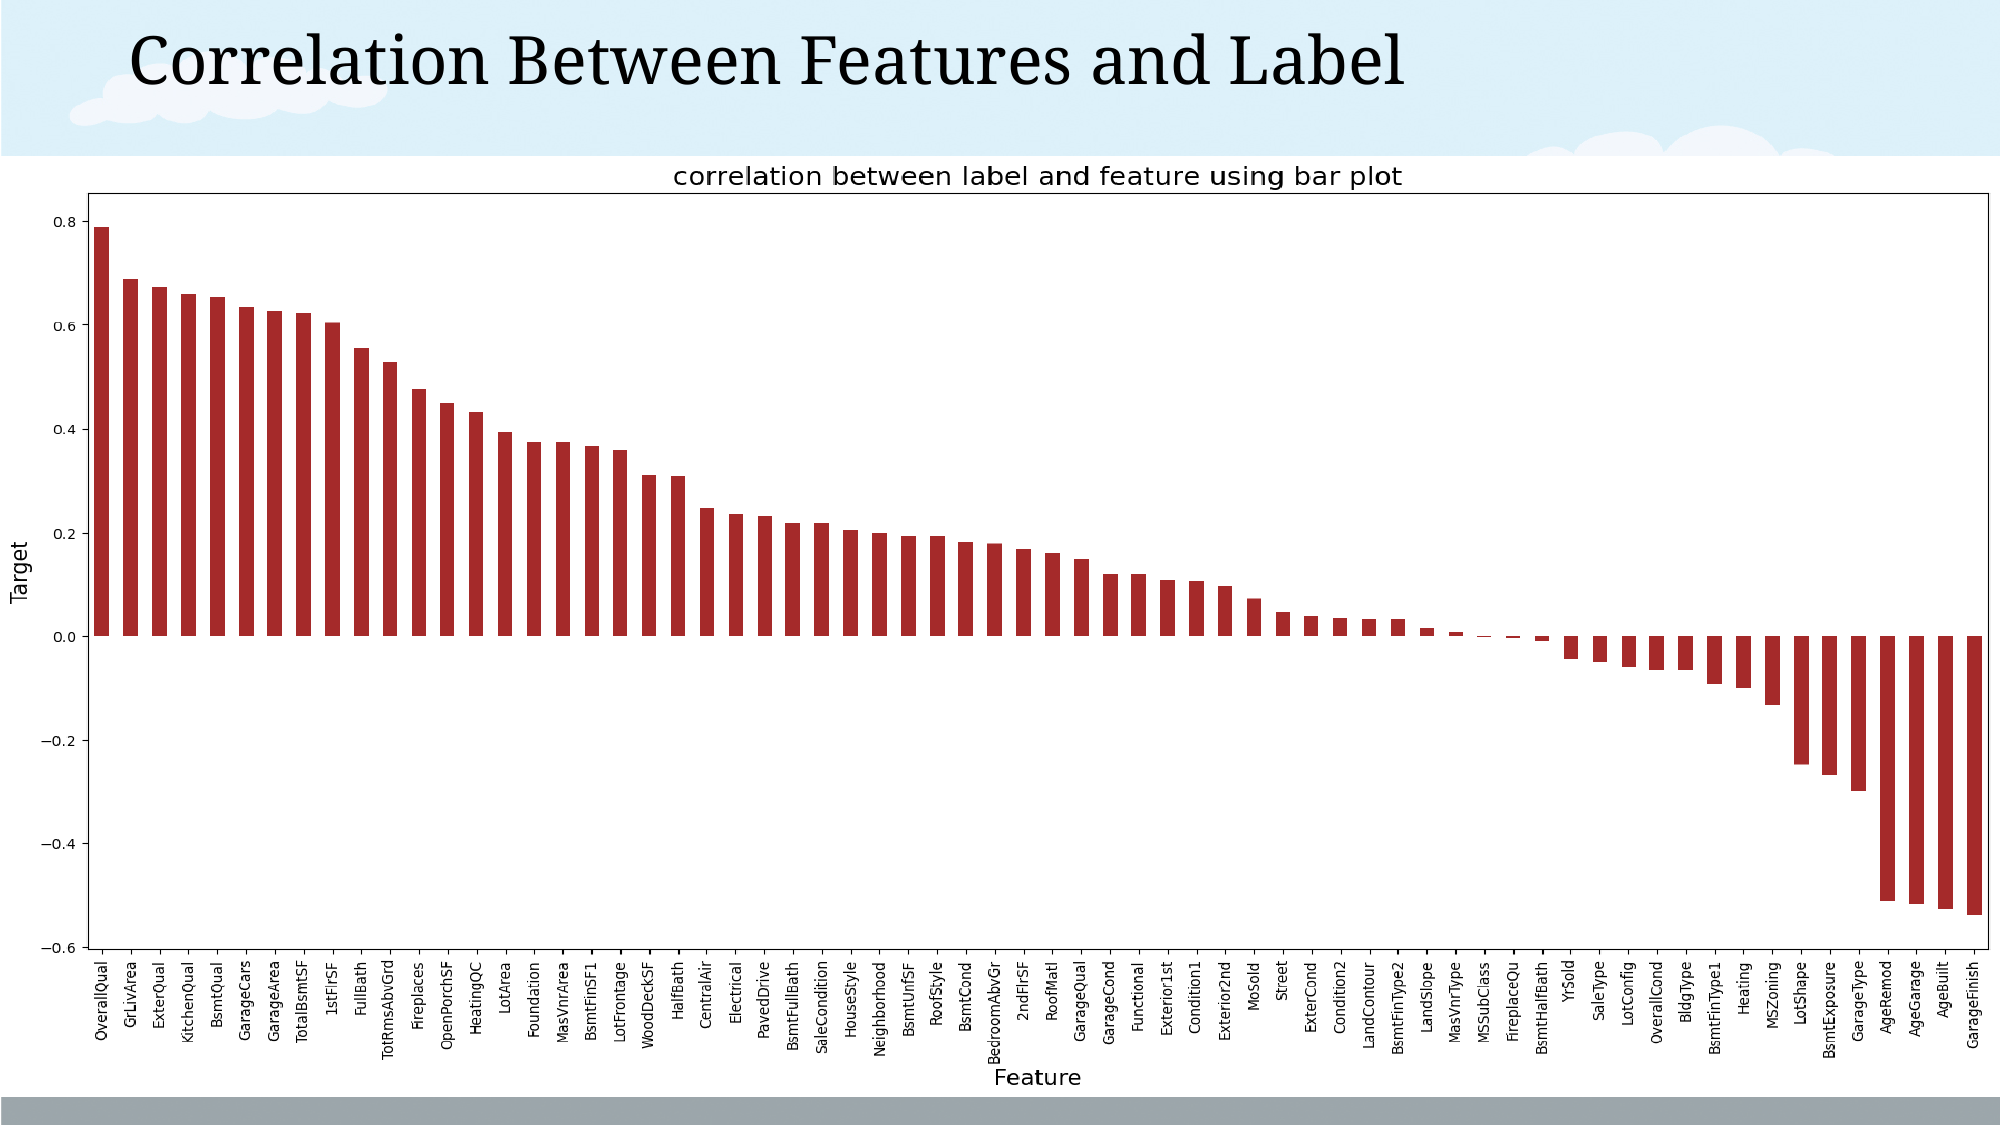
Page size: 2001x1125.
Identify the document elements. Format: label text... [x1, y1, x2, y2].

picture [0, 156, 2000, 1097]
text_box Correlation Between Features and Label [113, 10, 1906, 105]
